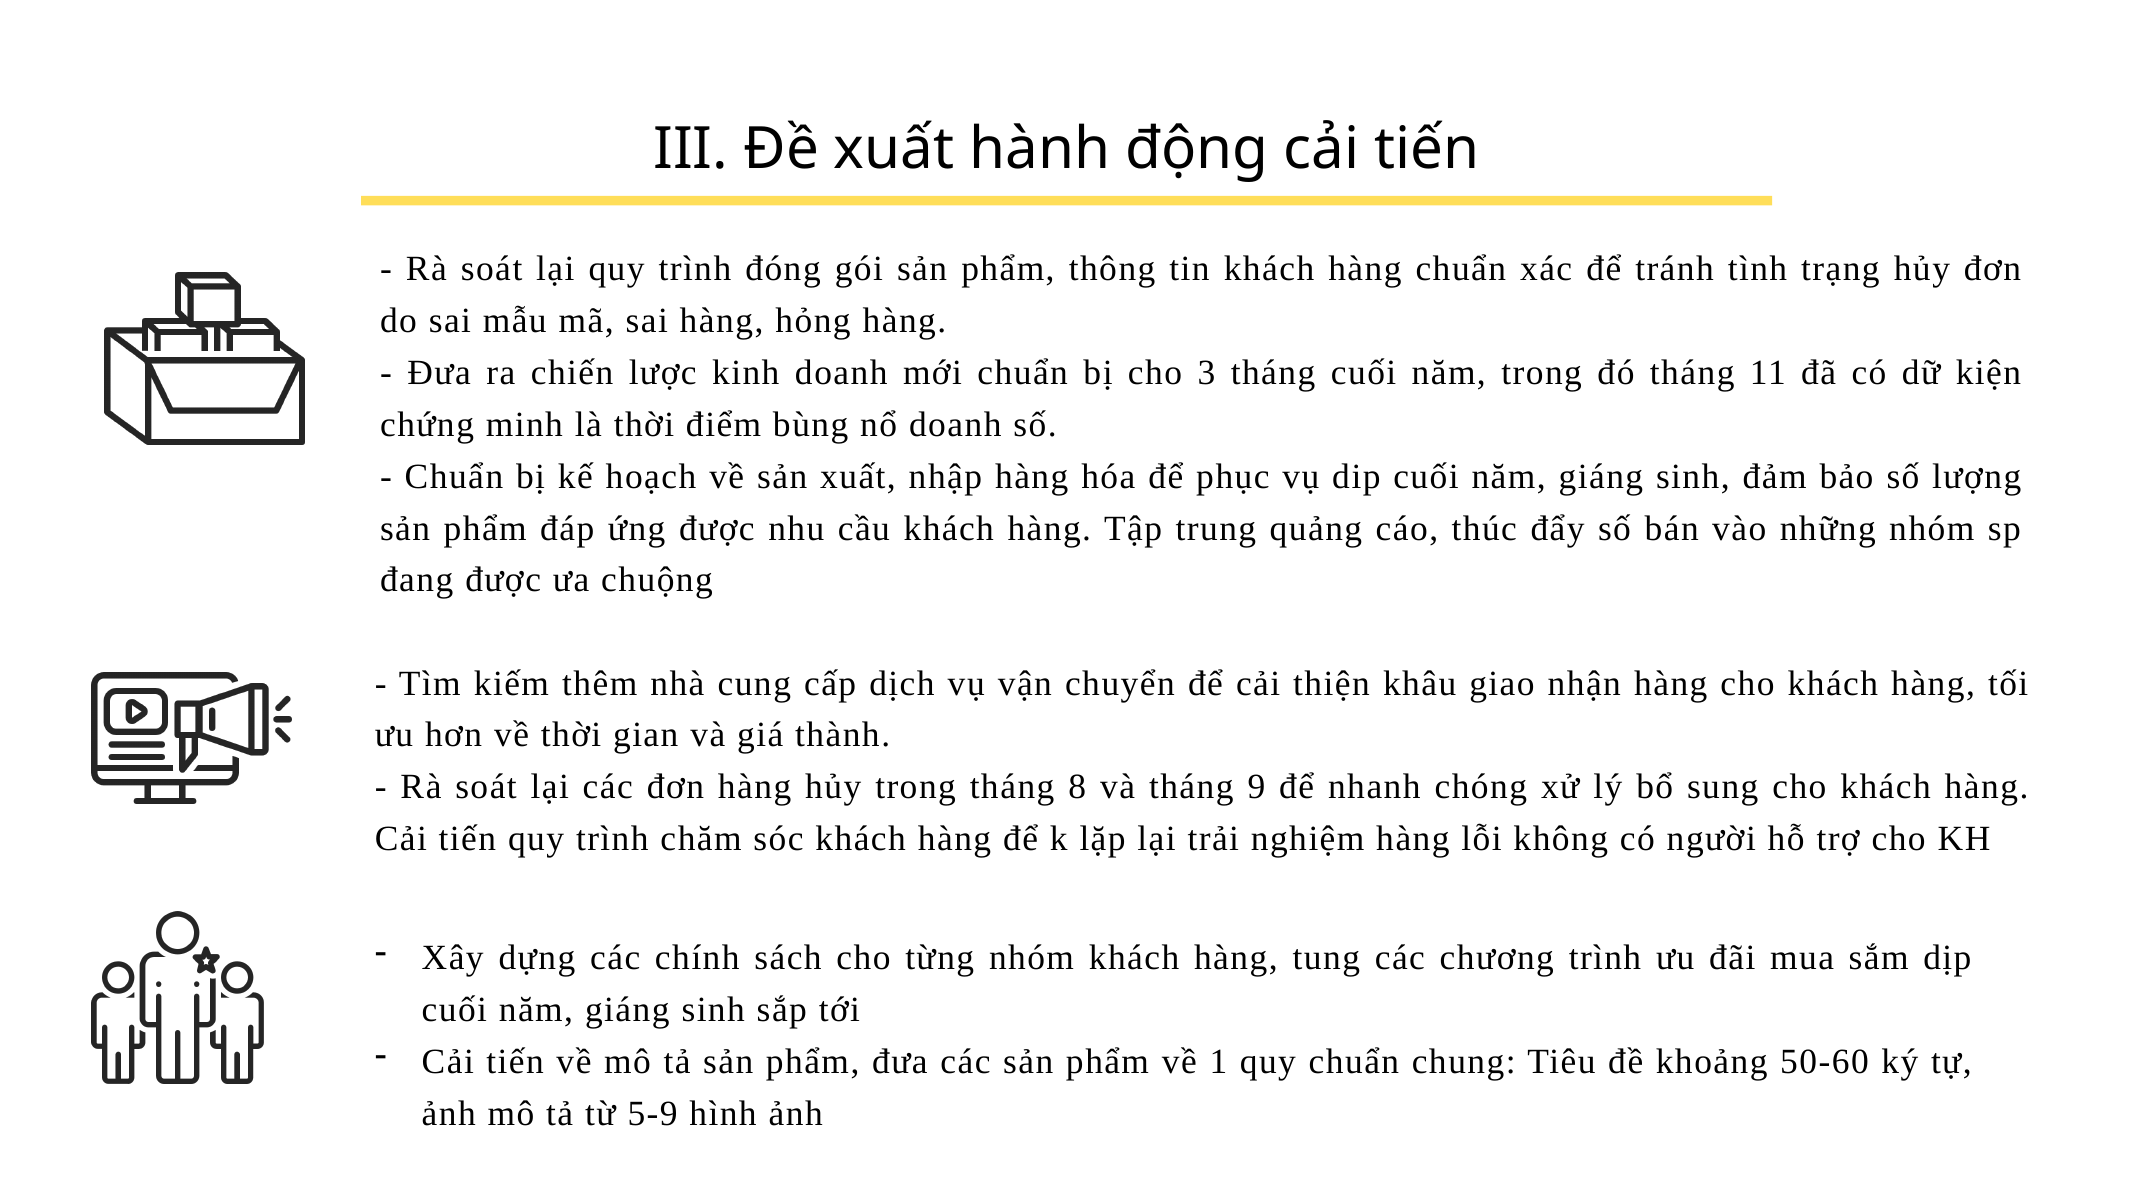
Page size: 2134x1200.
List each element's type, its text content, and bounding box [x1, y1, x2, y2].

text_box - Tìm kiếm thêm nhà cung cấp dịch vụ vận chuyển để cải thiện khâu giao nhận hàng cho khách hàng, tối ưu hơn về thời gian và giá thành. - Rà soát lại các đơn hàng hủy trong tháng 8 và tháng 9 để nhanh chóng xử lý bổ sung cho khách hàng. Cải tiến quy trình chăm sóc khách hàng để k lặp lại trải nghiệm hàng lỗi không có người hỗ trợ cho KH [374, 650, 2033, 857]
picture [103, 272, 305, 445]
text_box III. Đề xuất hành động cải tiến [212, 0, 1921, 181]
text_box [76, 859, 2057, 1016]
text_box - Rà soát lại quy trình đóng gói sản phẩm, thông tin khách hàng chuẩn xác để tránh tình trạng hủy đơn do sai mẫu mã, sai hàng, hỏng hàng. - Đưa ra chiến lược kinh doanh mới chuẩn bị cho 3 tháng cuối năm, trong đó tháng 11 đã có dữ kiện chứng minh là thời điểm bùng nổ doanh số. - Chuẩn bị kế hoạch về sản xuất, nhập hàng hóa để phục vụ dip cuối năm, giáng sinh, đảm bảo số lượng sản phẩm đáp ứng được nhu cầu khách hàng. Tập trung quảng cáo, thúc đẩy số bán vào những nhóm sp đang được ưa chuộng [379, 236, 2026, 650]
picture [91, 910, 265, 1084]
text_box Xây dựng các chính sách cho từng nhóm khách hàng, tung các chương trình ưu đãi mua sắm dịp cuối năm, giáng sinh sắp tới Cải tiến về mô tả sản phẩm, đưa các sản phẩm về 1 quy chuẩn chung: Tiêu đề khoảng 50-60 ký tự, ảnh mô tả từ 5-9 hình ảnh [374, 1027, 1976, 1185]
picture [91, 672, 292, 805]
